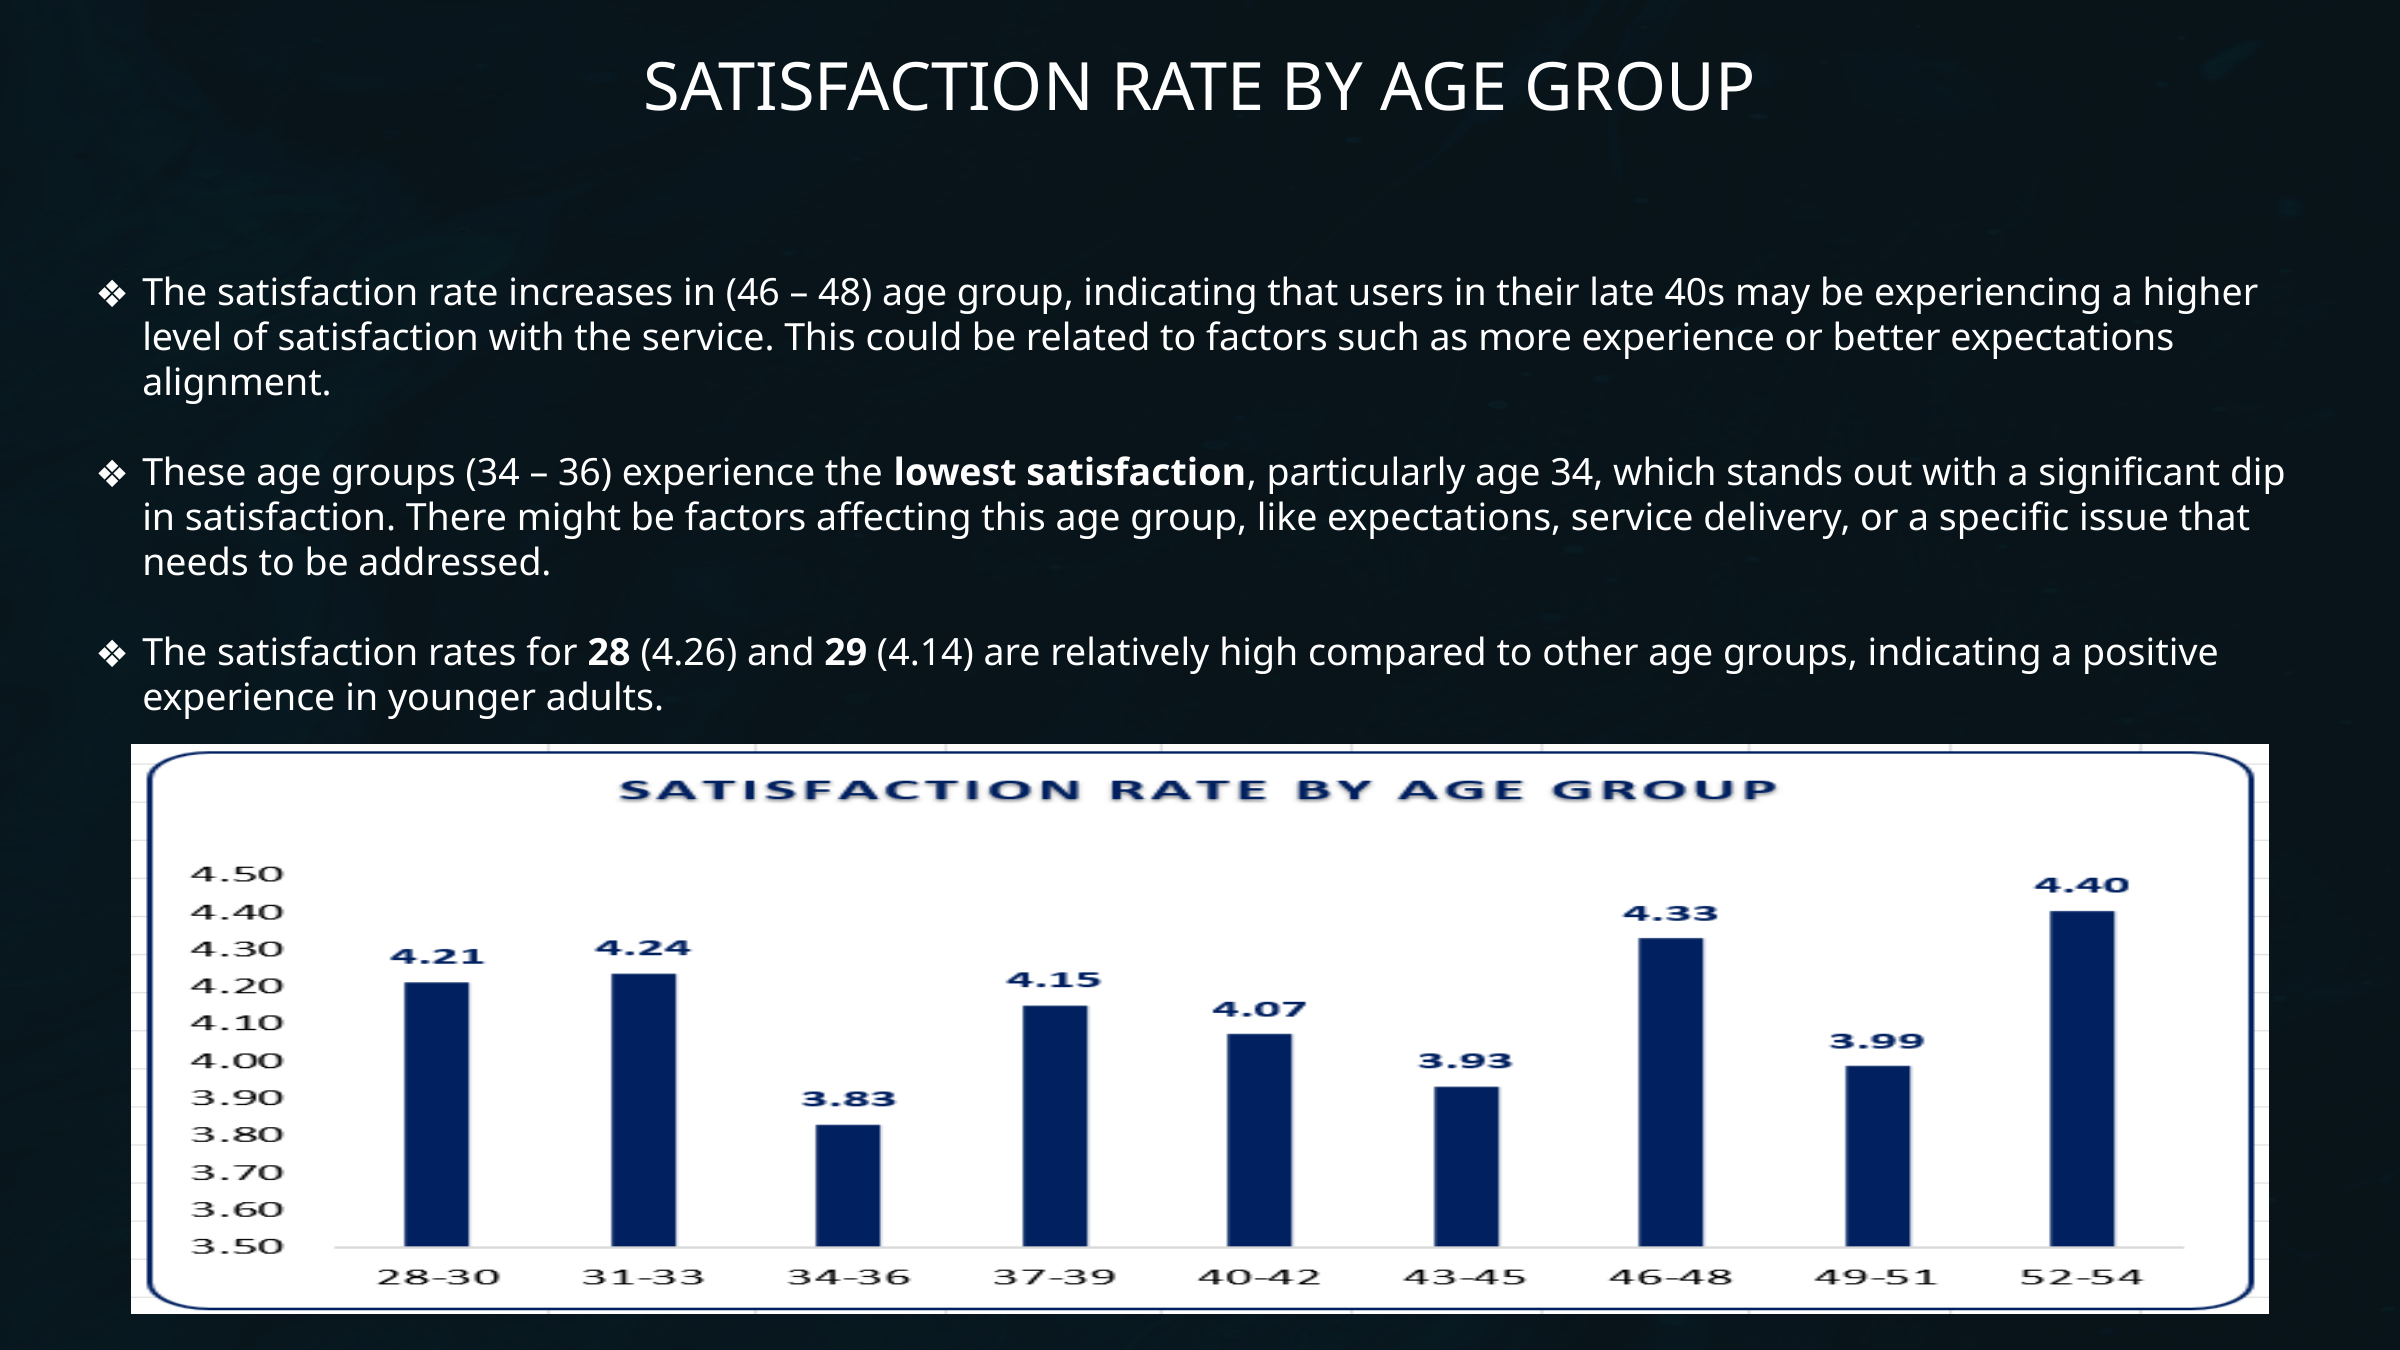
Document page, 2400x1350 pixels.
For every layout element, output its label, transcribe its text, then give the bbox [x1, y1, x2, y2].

text_box The satisfaction rate increases in (46 – 48) age group, indicating that users in their late 40s may be experiencing a higher level of satisfaction with the service. This could be related to factors such as more experience or better expectations alignment. These age groups (34 – 36) experience the lowest satisfaction, particularly age 34, which stands out with a significant dip in satisfaction. There might be factors affecting this age group, like expectations, service delivery, or a specific issue that needs to be addressed. The satisfaction rates for 28 (4.26) and 29 (4.14) are relatively high compared to other age groups, indicating a positive experience in younger adults. [80, 260, 2325, 726]
text_box SATISFACTION RATE BY AGE GROUP [440, 35, 1960, 131]
picture [130, 743, 2269, 1315]
